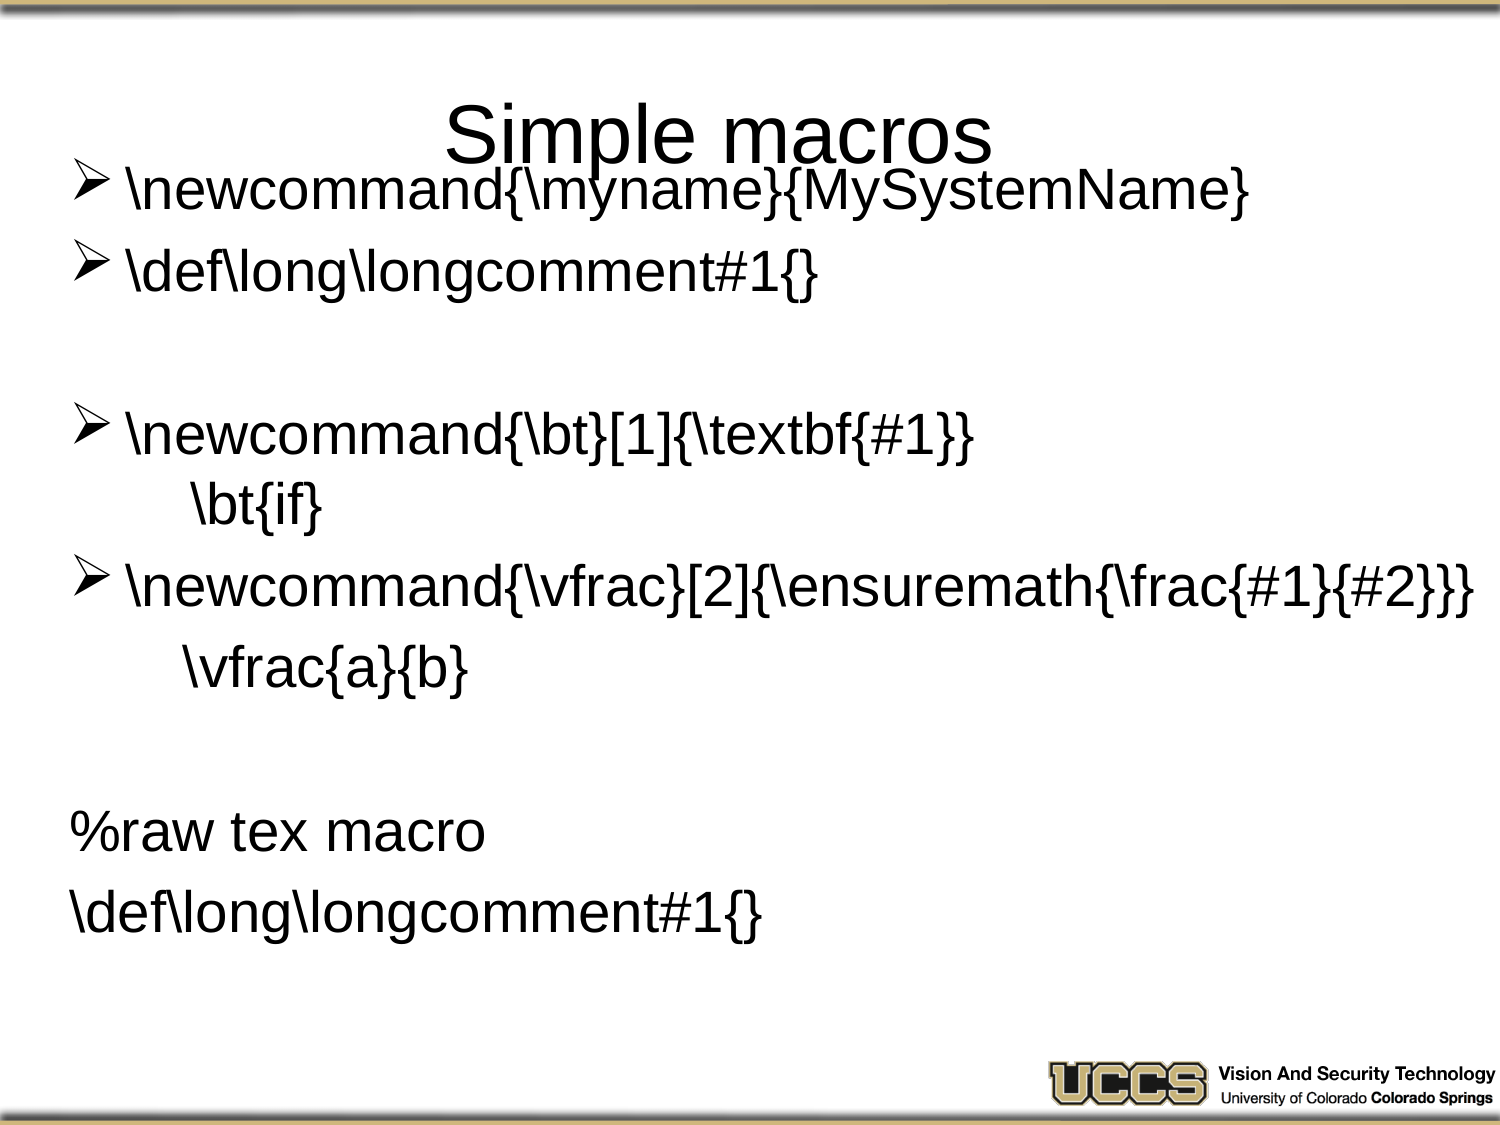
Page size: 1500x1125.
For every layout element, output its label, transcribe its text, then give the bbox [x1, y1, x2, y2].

picture [1039, 1069, 1500, 1116]
title Simple macros [24, 37, 1463, 188]
list \newcommand{\myname}{MySystemName} \def\long\longcomment#1{} \newcommand{\bt}[1]{\textbf{#1}} \bt{if} \newcommand{\vfrac}[2]{\ensuremath{\frac{#1}{#2}}} \vfrac{a}{b} %raw tex macro \def\long\longcomment#1{} [54, 143, 1500, 1069]
